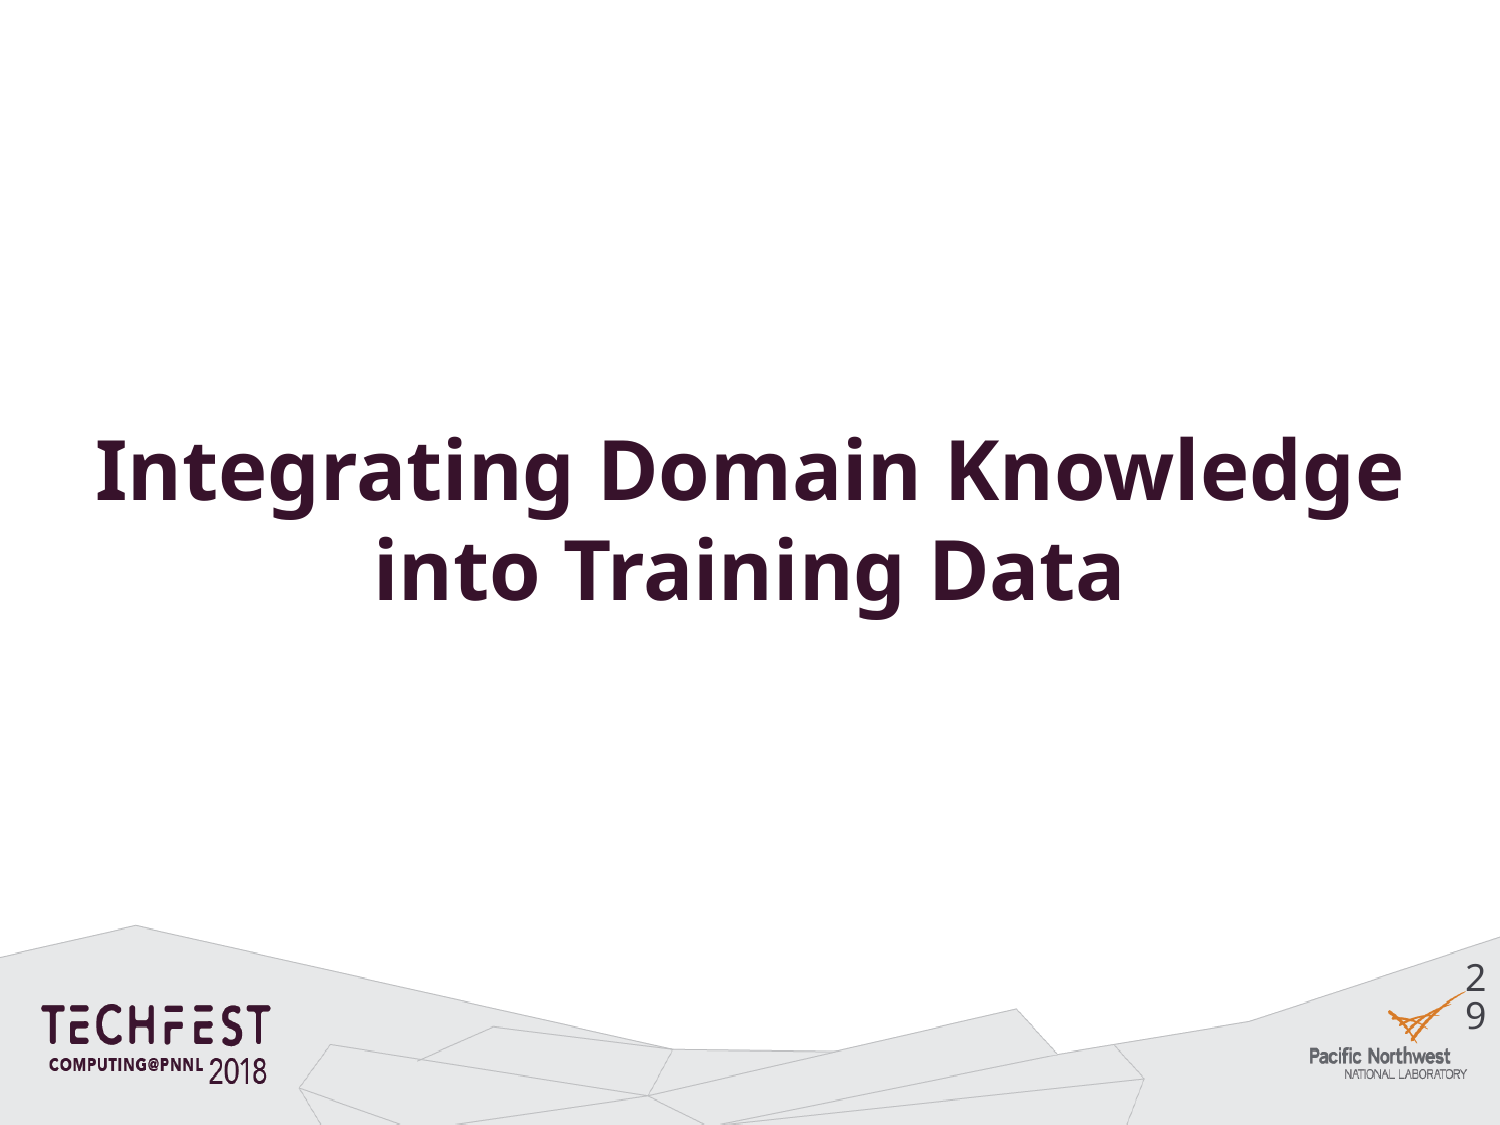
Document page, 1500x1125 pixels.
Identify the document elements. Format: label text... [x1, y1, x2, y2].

title Integrating Domain Knowledge into Training Data [50, 458, 1451, 575]
slide_number 29 [1450, 946, 1500, 1007]
picture [0, 0, 1500, 1125]
